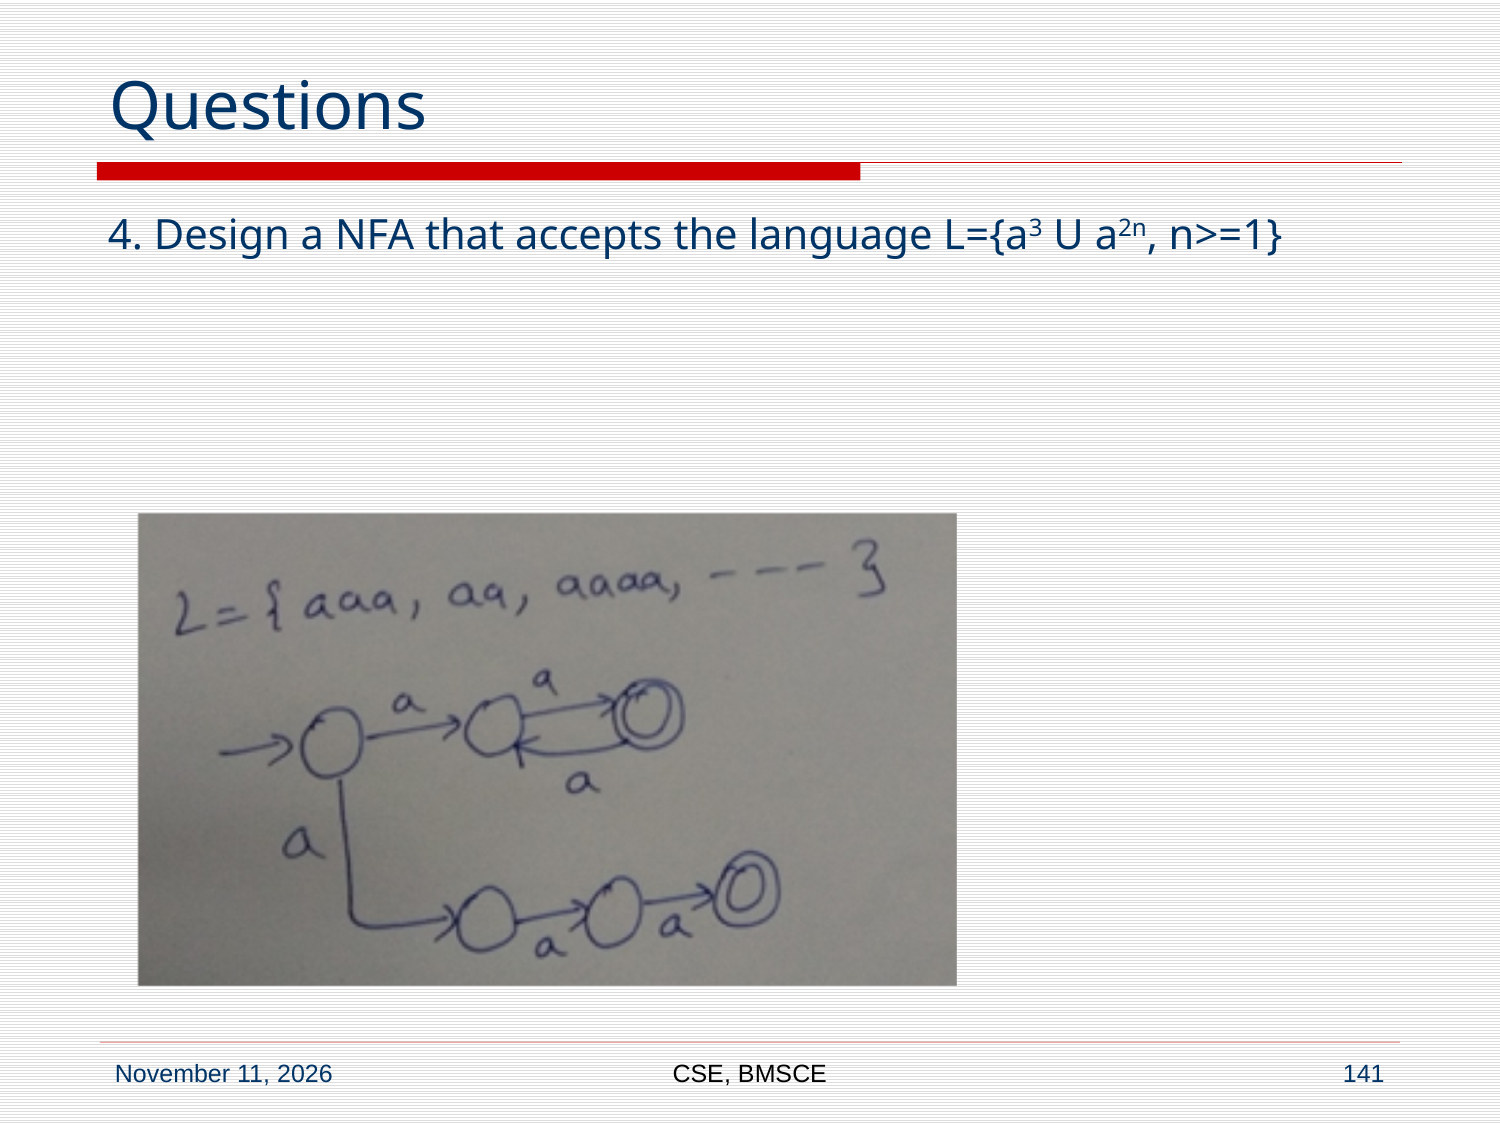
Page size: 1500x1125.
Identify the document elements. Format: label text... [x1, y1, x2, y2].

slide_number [99, 1049, 304, 1103]
slide_number 141 [1074, 1049, 1401, 1103]
title Questions [94, 24, 1407, 150]
list 4. Design a NFA that accepts the language L={a3 U a2n, n>=1} [92, 200, 1406, 1025]
footer CSE, BMSCE [790, 1049, 988, 1103]
picture [139, 339, 956, 1125]
